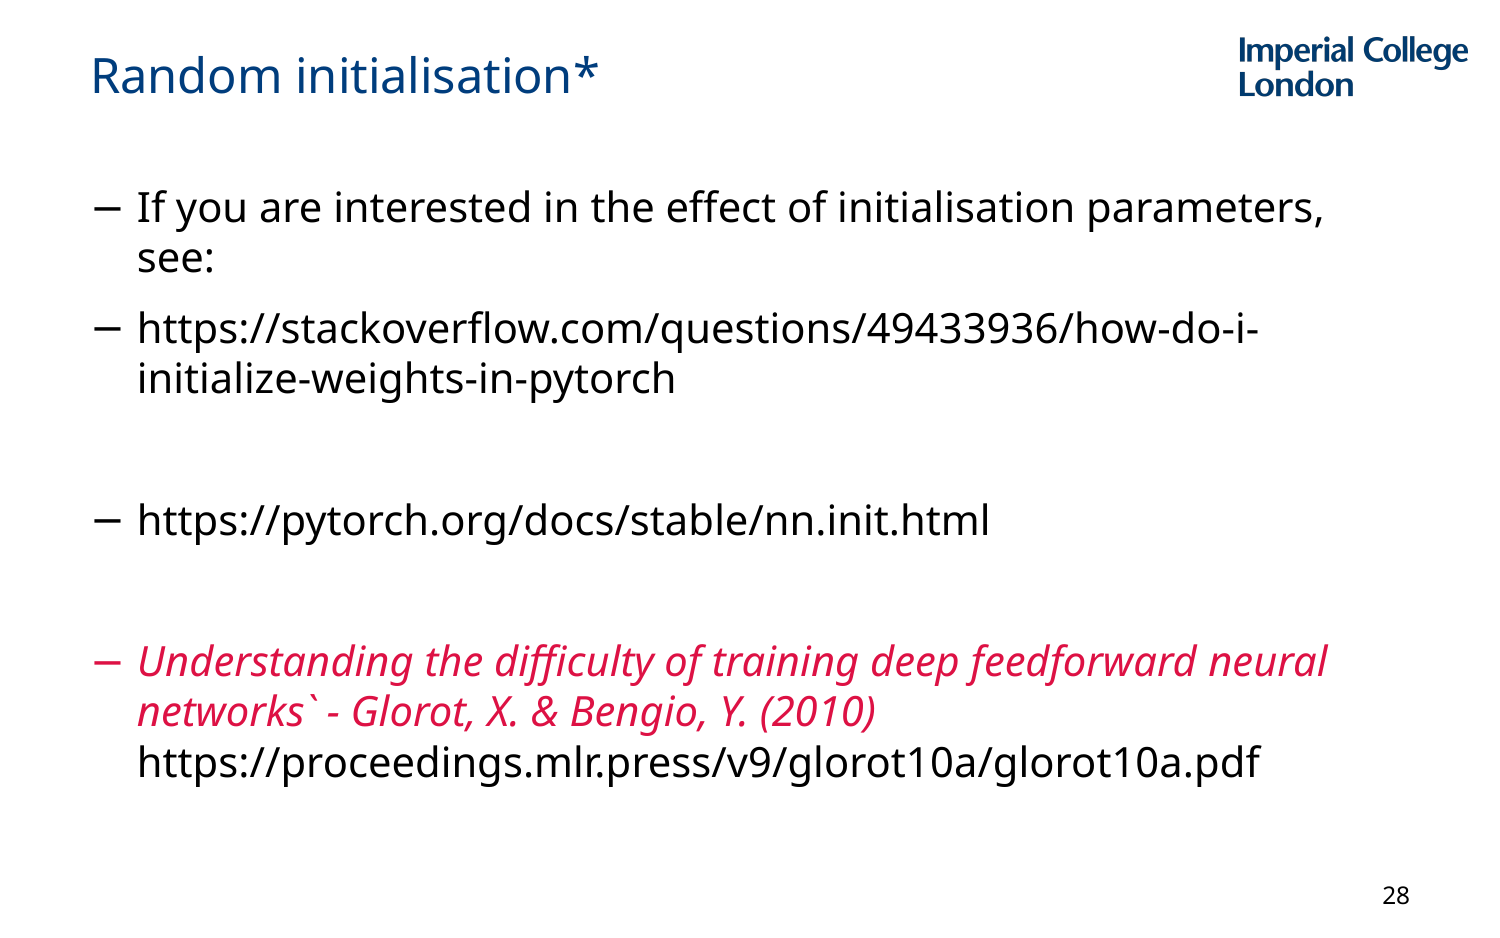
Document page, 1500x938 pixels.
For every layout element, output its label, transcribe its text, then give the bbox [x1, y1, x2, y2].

title Random initialisation* [75, 0, 1425, 153]
list If you are interested in the effect of initialisation parameters, see: https://stackoverflow.com/questions/49433936/how-do-i-initialize-weights-in-pytorch https://pytorch.org/docs/stable/nn.init.html Understanding the difficulty of training deep feedforward neural networks` - Glorot, X. & Bengio, Y. (2010) https://proceedings.mlr.press/v9/glorot10a/glorot10a.pdf [75, 173, 1425, 853]
slide_number 28 [1074, 872, 1426, 920]
picture [1425, 18, 1486, 114]
